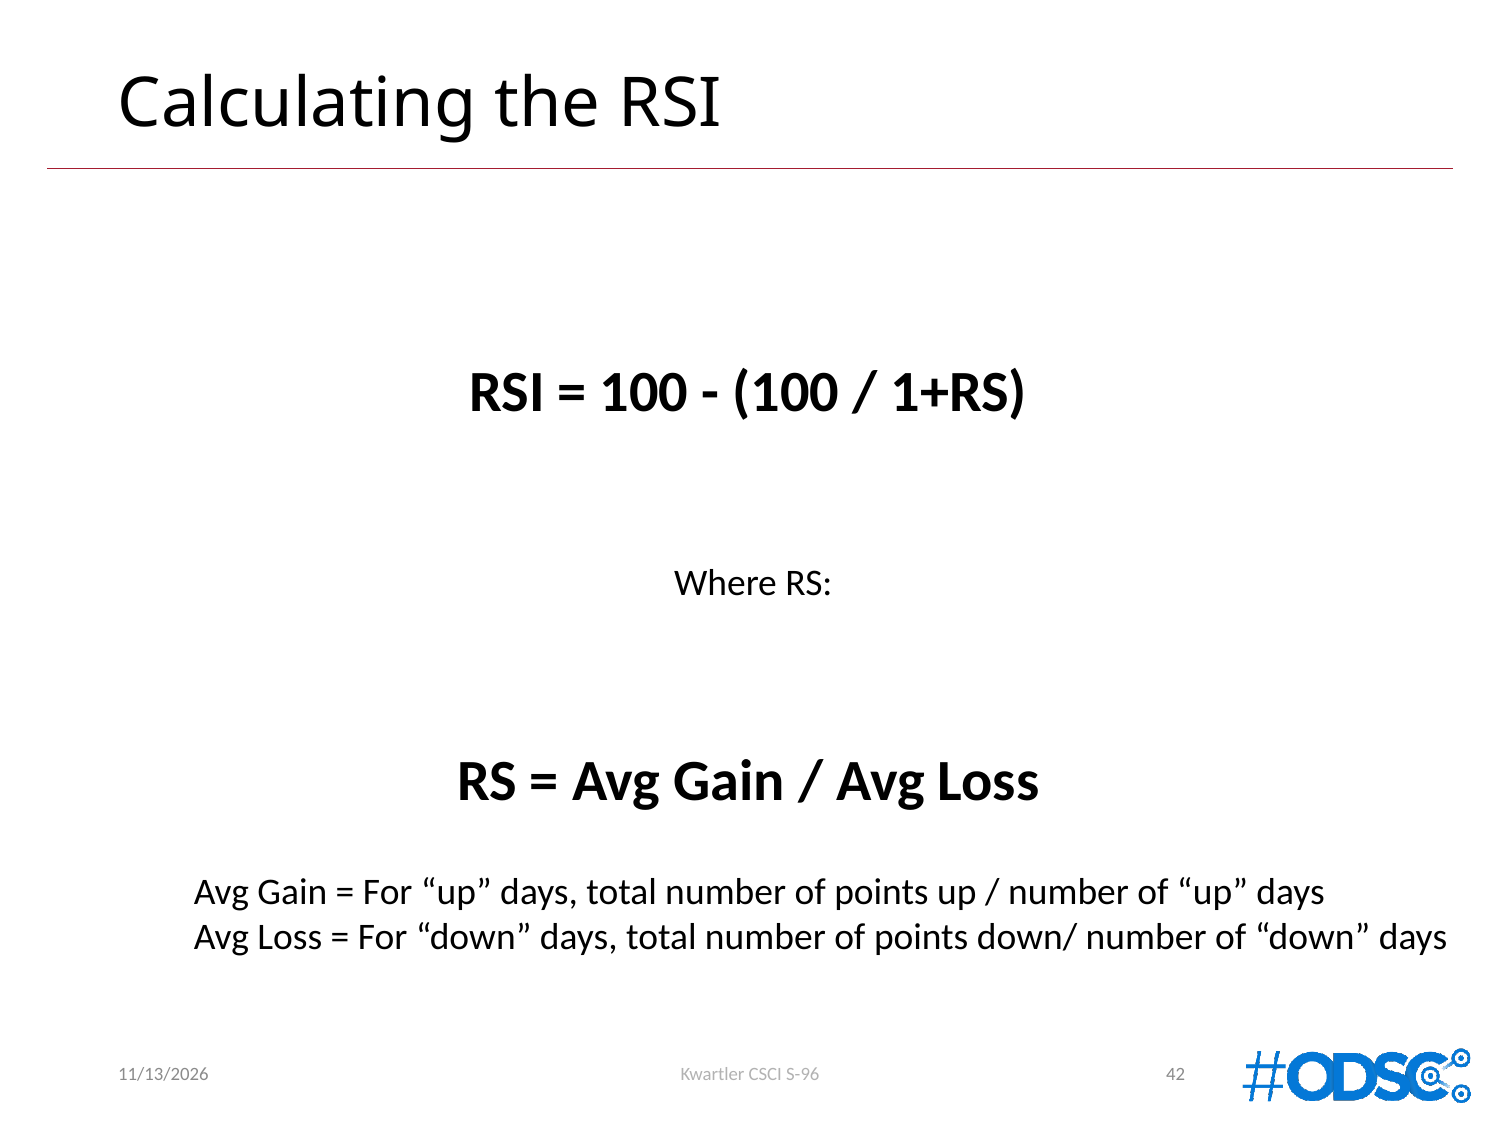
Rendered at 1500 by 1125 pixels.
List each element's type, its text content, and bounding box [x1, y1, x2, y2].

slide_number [103, 1042, 441, 1103]
text_box RSI = 100 - (100 / 1+RS) [454, 345, 1043, 431]
slide_number 42 [1059, 1042, 1200, 1103]
text_box RS = Avg Gain / Avg Loss [442, 734, 1055, 820]
text_box Avg Gain = For “up” days, total number of points up / number of “up” days Avg Loss = For “down” days, total number of points down/ number of “down” days [178, 859, 1464, 965]
picture [1225, 1038, 1480, 1116]
footer Kwartler CSCI S-96 [496, 1042, 1004, 1103]
text_box Where RS: [659, 550, 857, 611]
title Calculating the RSI [103, 59, 1397, 157]
